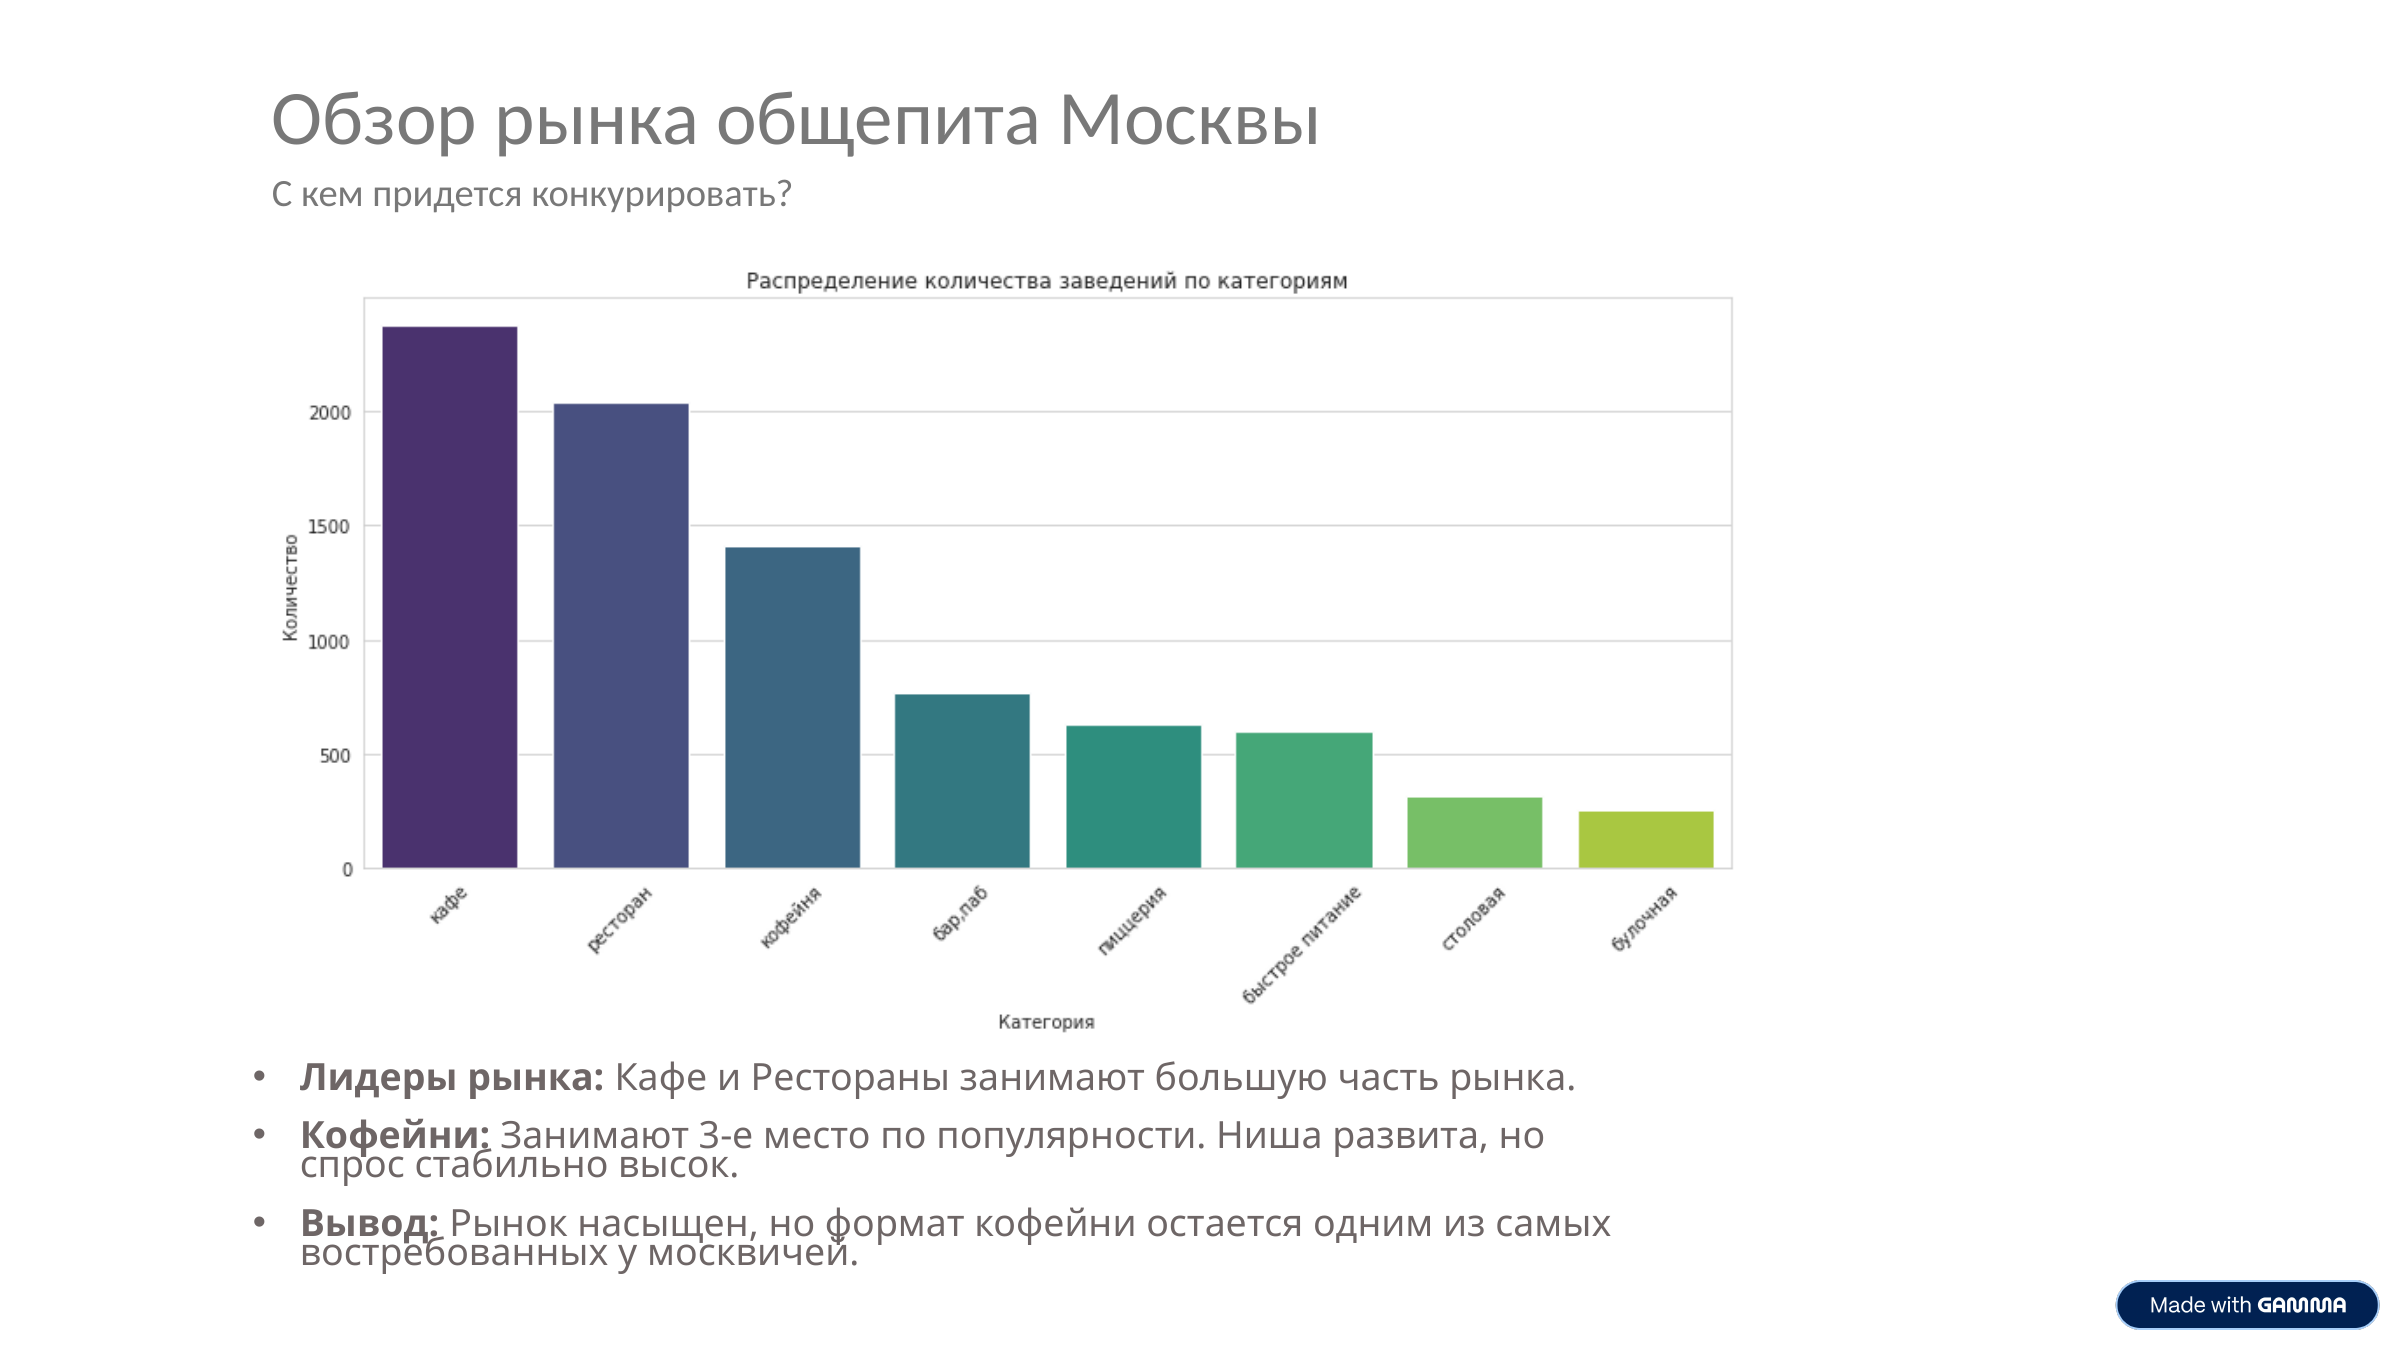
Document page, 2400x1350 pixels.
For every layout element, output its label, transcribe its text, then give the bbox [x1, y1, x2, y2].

picture [271, 259, 1742, 1044]
text_box Лидеры рынка: Кафе и Рестораны занимают большую часть рынка. Кофейни: Занимают 3-е место по популярности. Ниша развита, но спрос стабильно высок. Вывод: Рынок насыщен, но формат кофейни остается одним из самых востребованных у москвичей. [252, 1068, 1621, 1287]
picture [2106, 1271, 2389, 1339]
text_box С кем придется конкурировать? [271, 166, 876, 215]
text_box Обзор рынка общепита Москвы [271, 63, 1488, 161]
